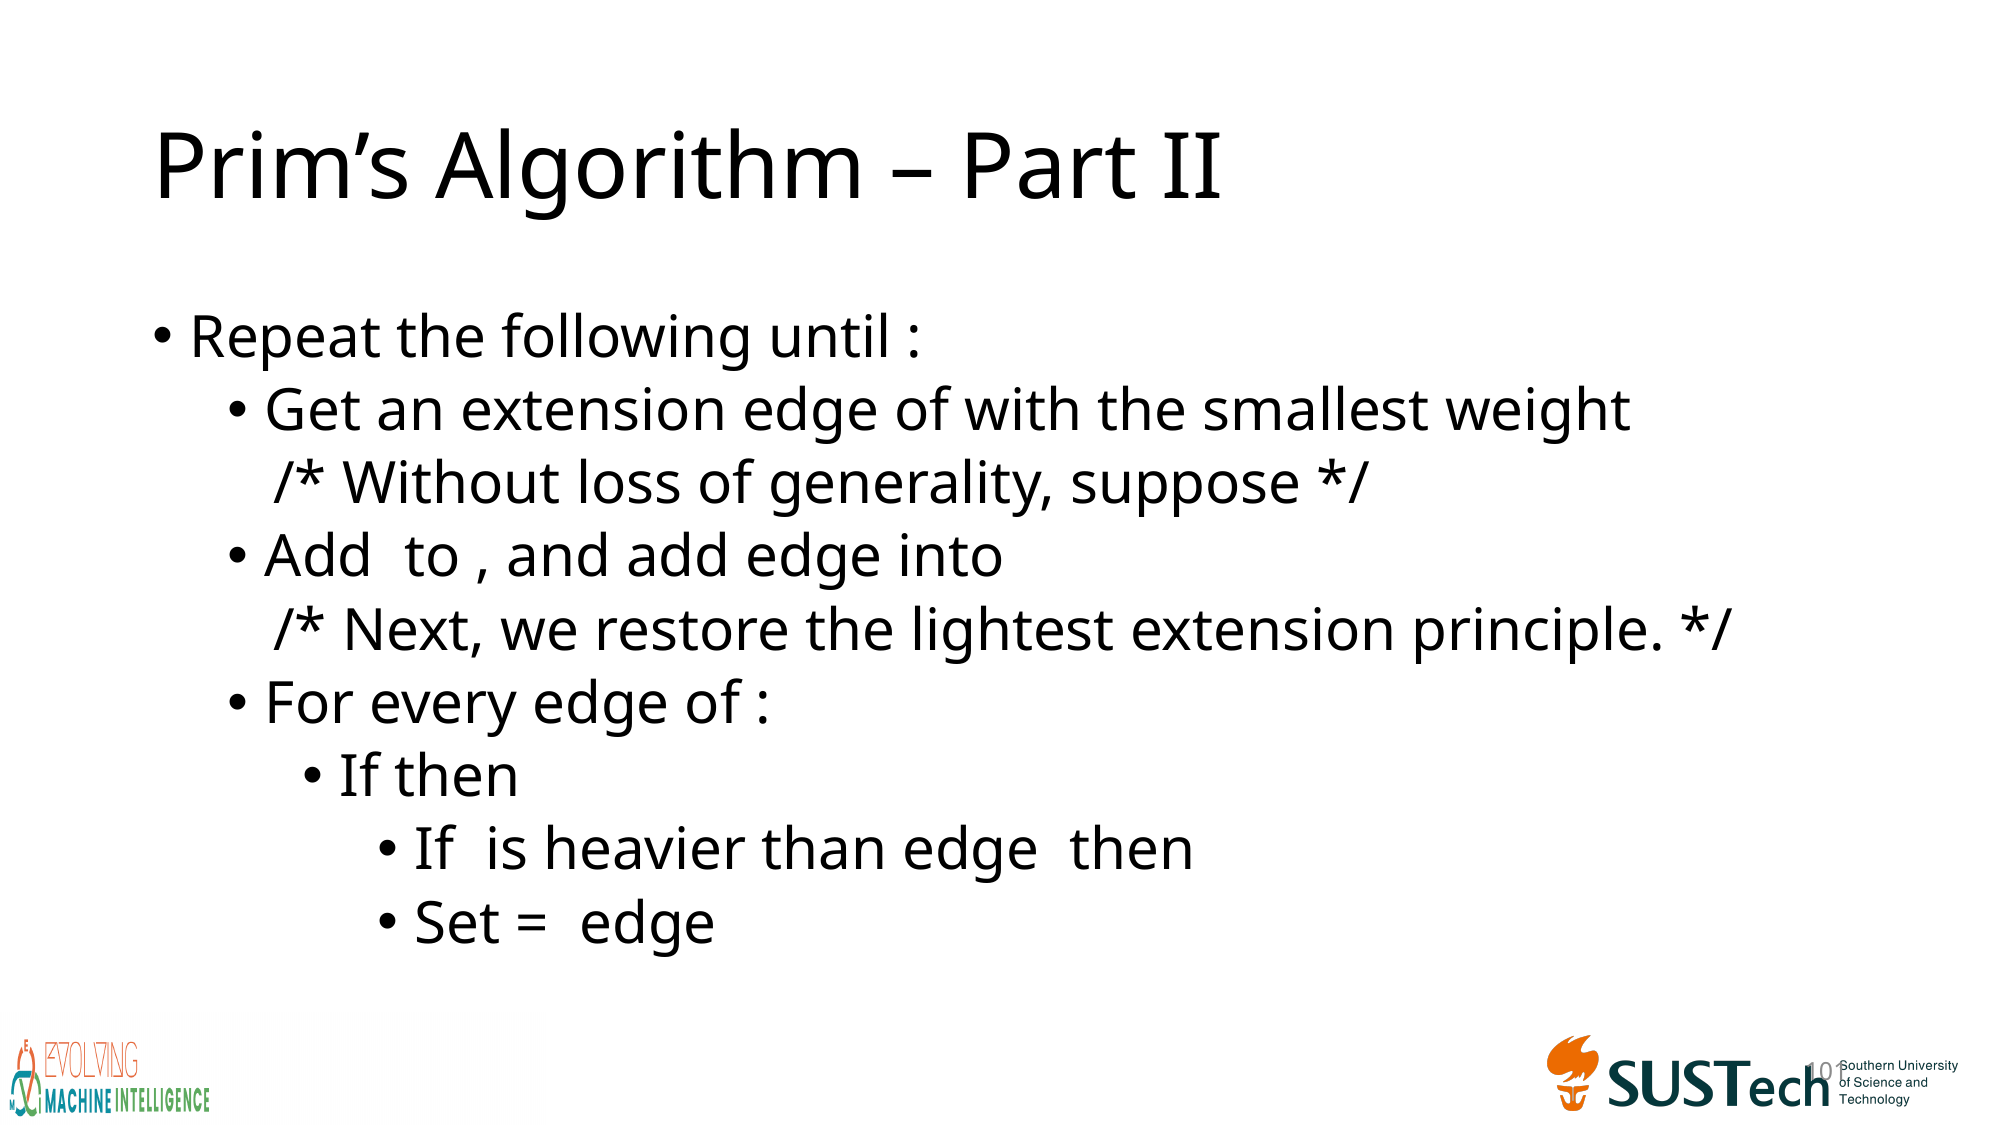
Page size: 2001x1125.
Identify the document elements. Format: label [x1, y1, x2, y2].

picture [0, 1012, 547, 1125]
picture [1547, 1035, 1958, 1111]
slide_number [1412, 1042, 1863, 1103]
title [137, 59, 1863, 278]
